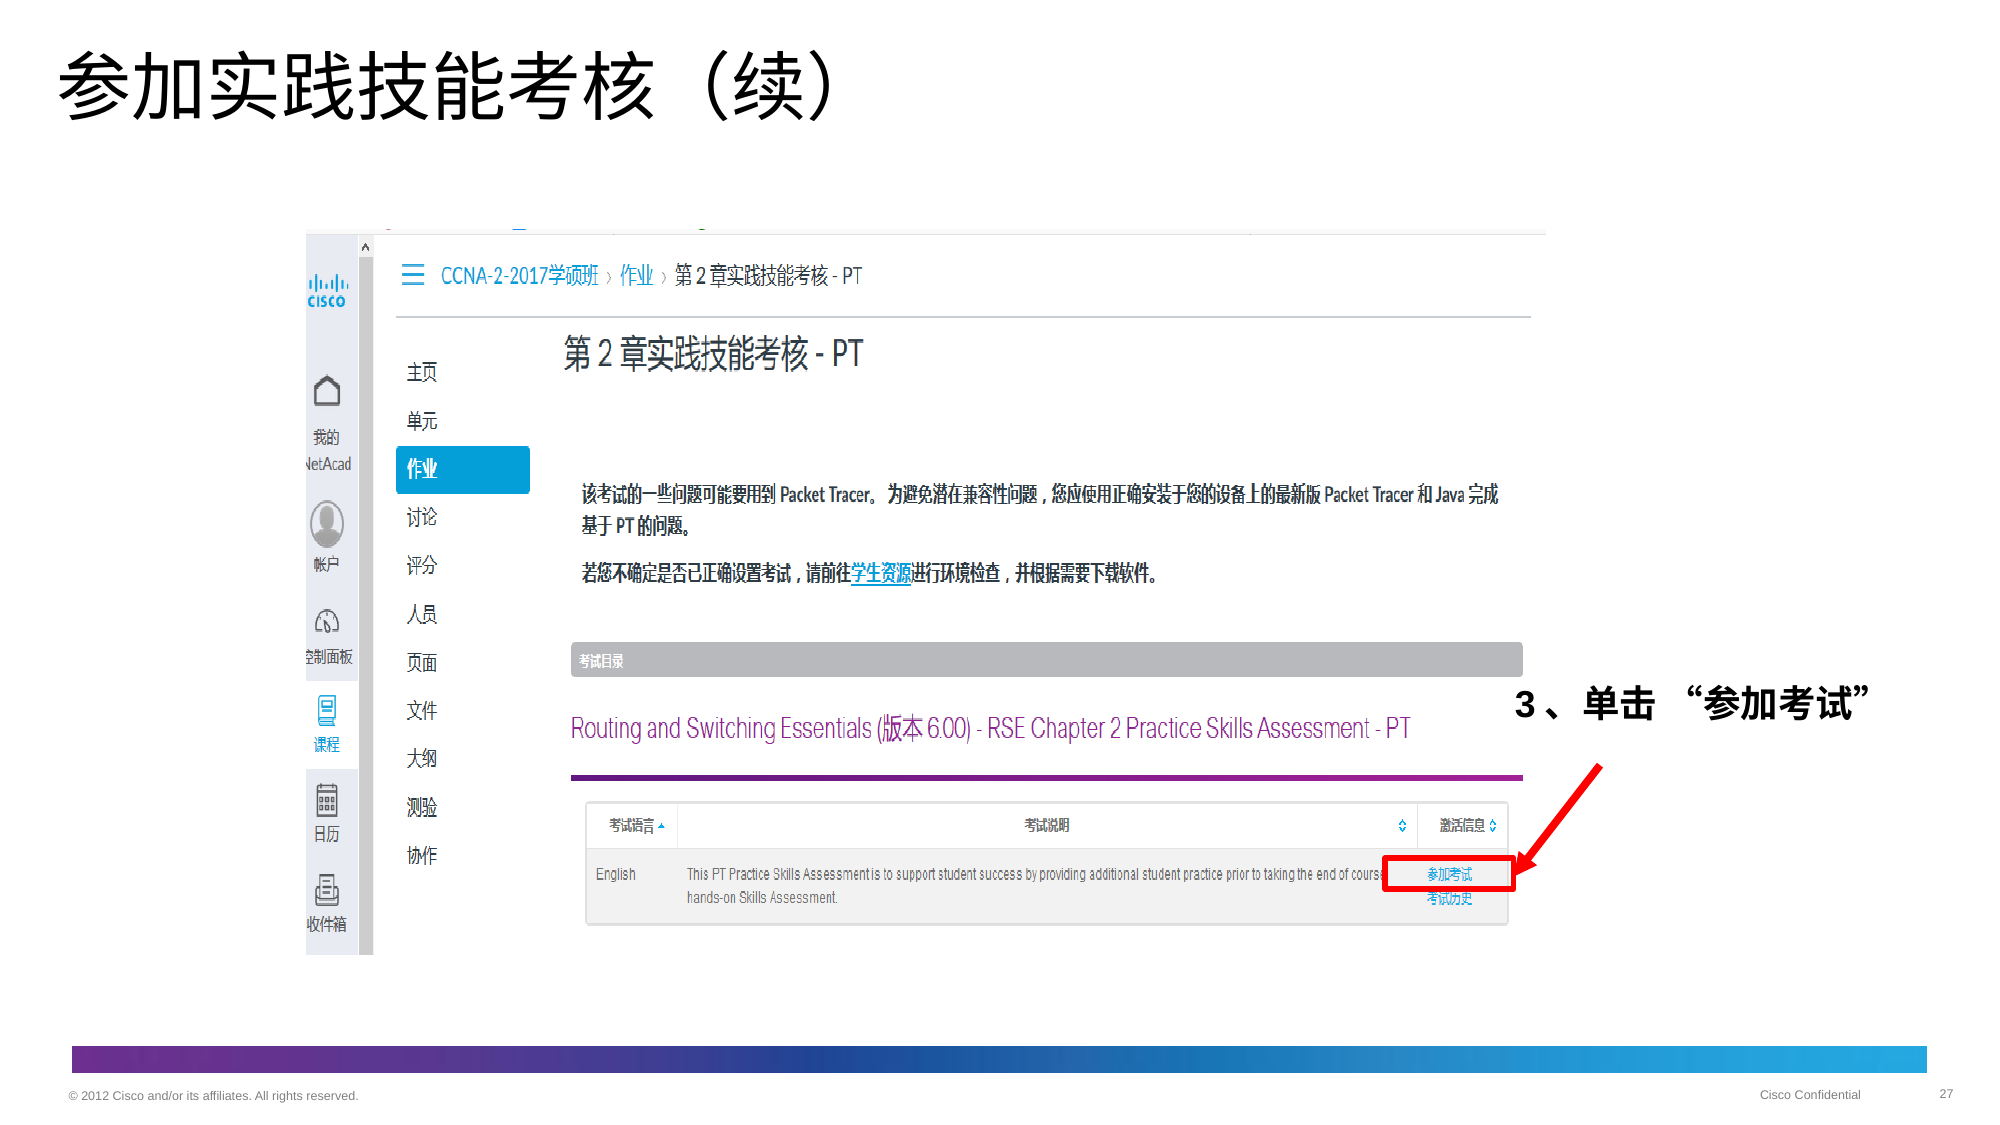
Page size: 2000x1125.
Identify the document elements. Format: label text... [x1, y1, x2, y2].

title 参加实践技能考核（续） [42, 0, 1921, 137]
picture [305, 229, 1546, 955]
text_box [1513, 764, 1601, 877]
picture [72, 1046, 1927, 1073]
text_box 3、单击 “参加考试” [1549, 672, 1921, 733]
